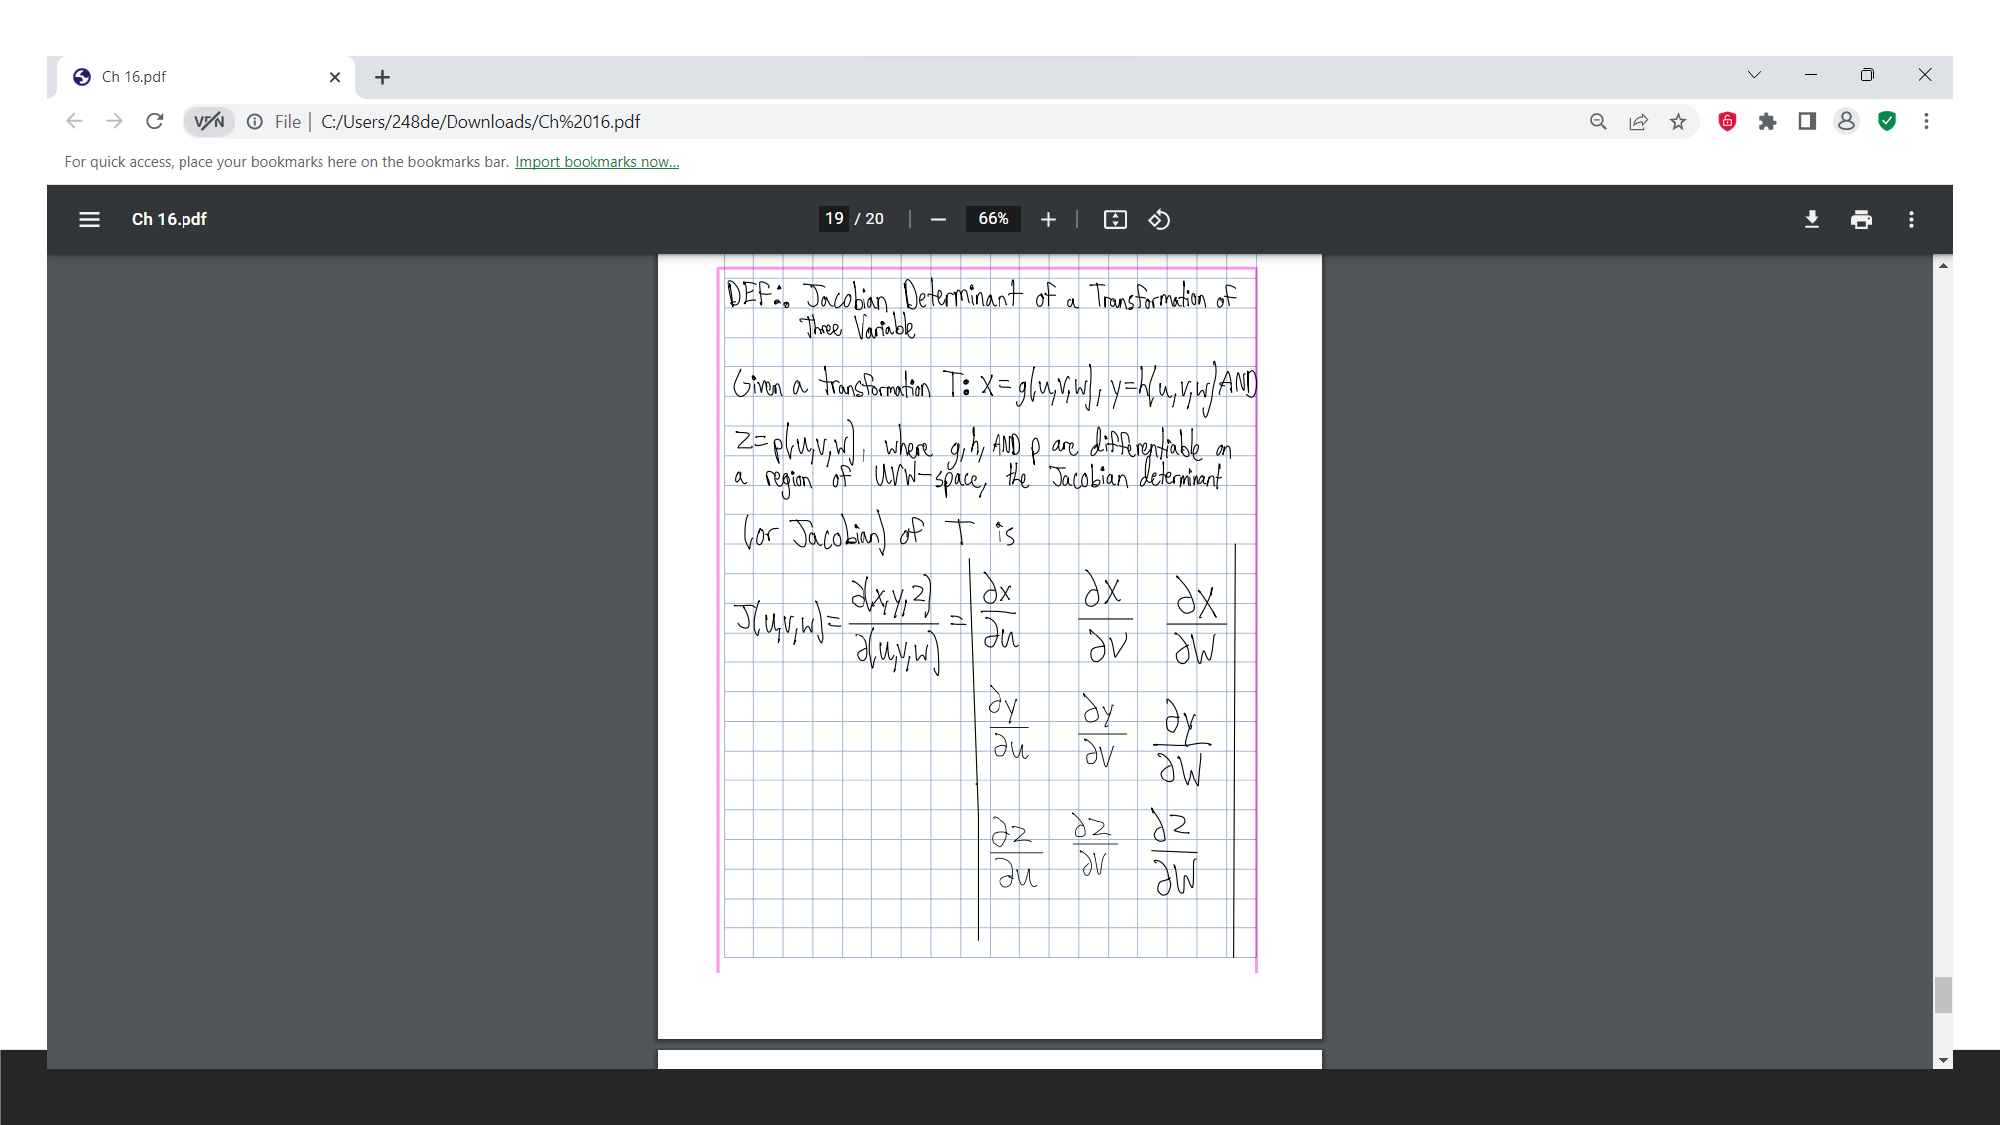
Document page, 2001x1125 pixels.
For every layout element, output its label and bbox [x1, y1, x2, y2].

picture [47, 56, 1953, 1069]
